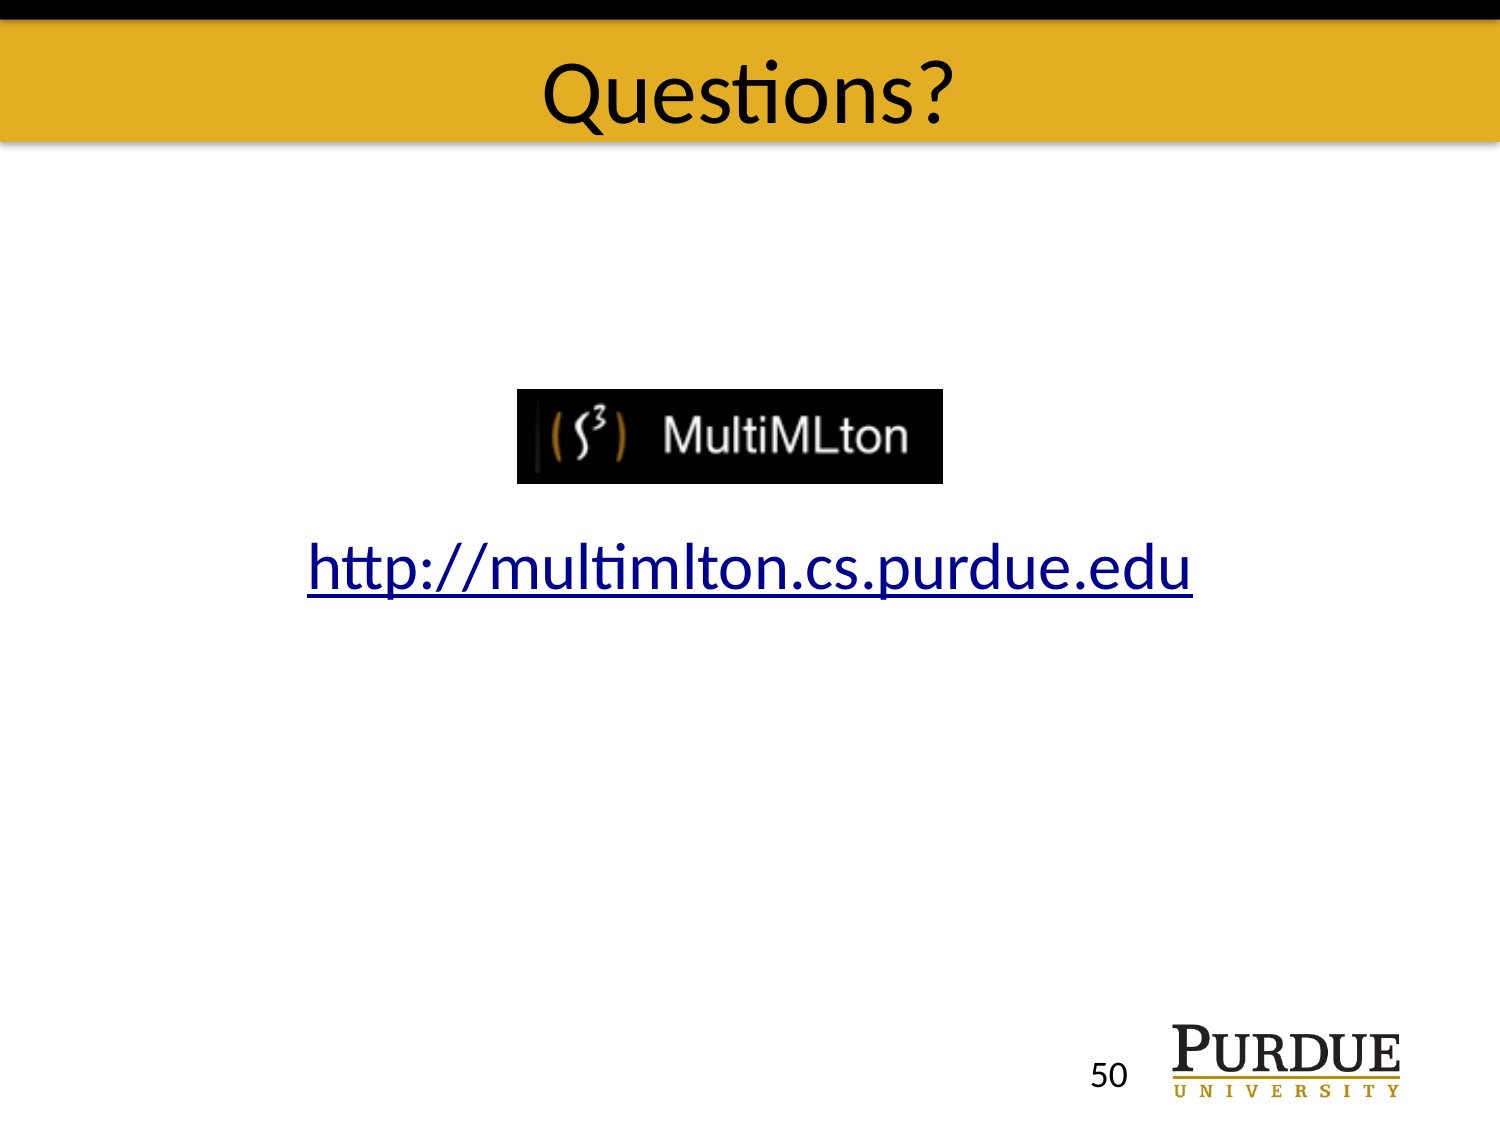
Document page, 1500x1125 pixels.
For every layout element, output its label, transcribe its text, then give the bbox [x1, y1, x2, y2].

picture [517, 389, 943, 484]
title Questions? [75, 19, 1425, 141]
slide_number 50 [1074, 1042, 1425, 1103]
list http://multimlton.cs.purdue.edu [75, 141, 1425, 984]
